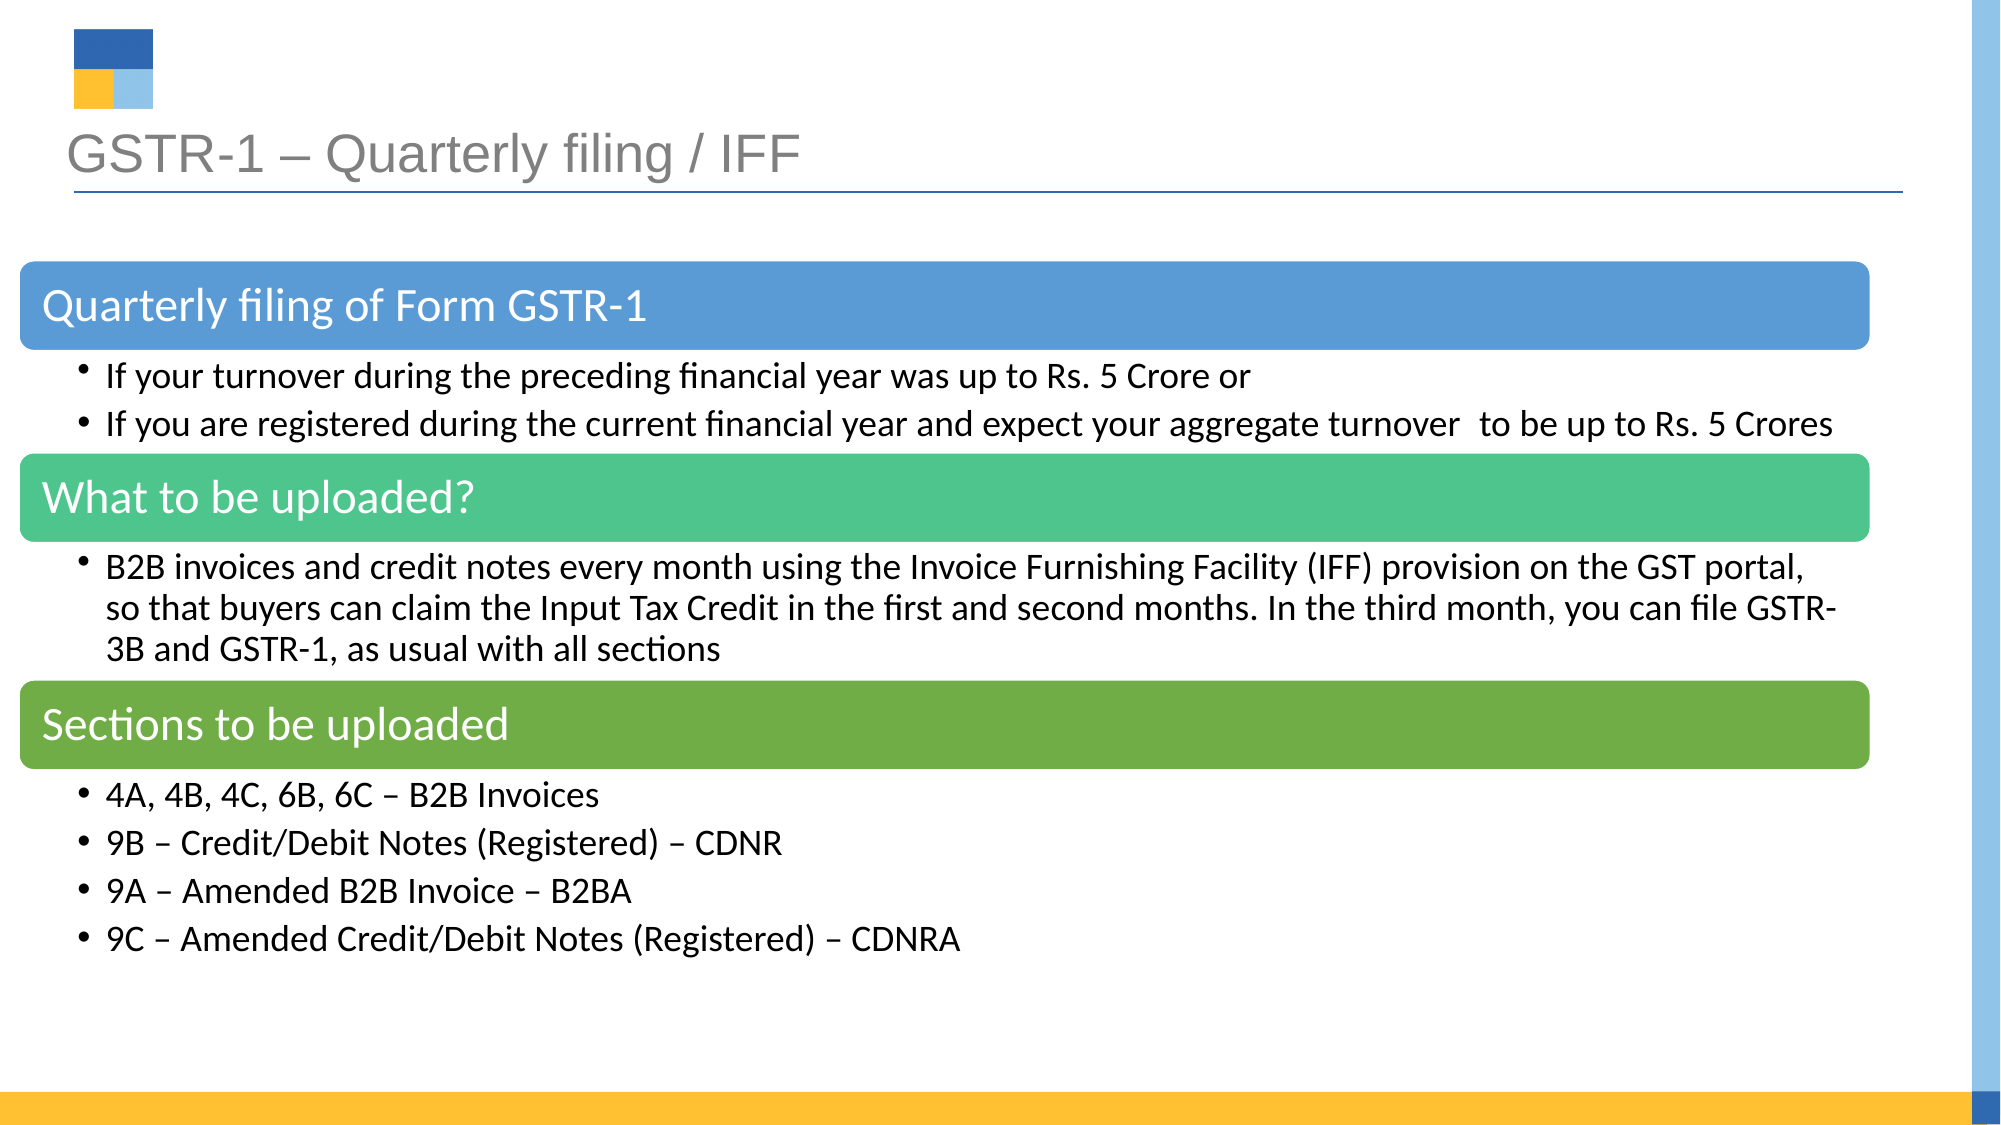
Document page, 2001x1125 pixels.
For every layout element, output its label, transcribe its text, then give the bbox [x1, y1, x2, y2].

picture [74, 29, 153, 109]
title GSTR-1 – Quarterly filing / IFF [51, 118, 1904, 194]
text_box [18, 250, 1871, 984]
